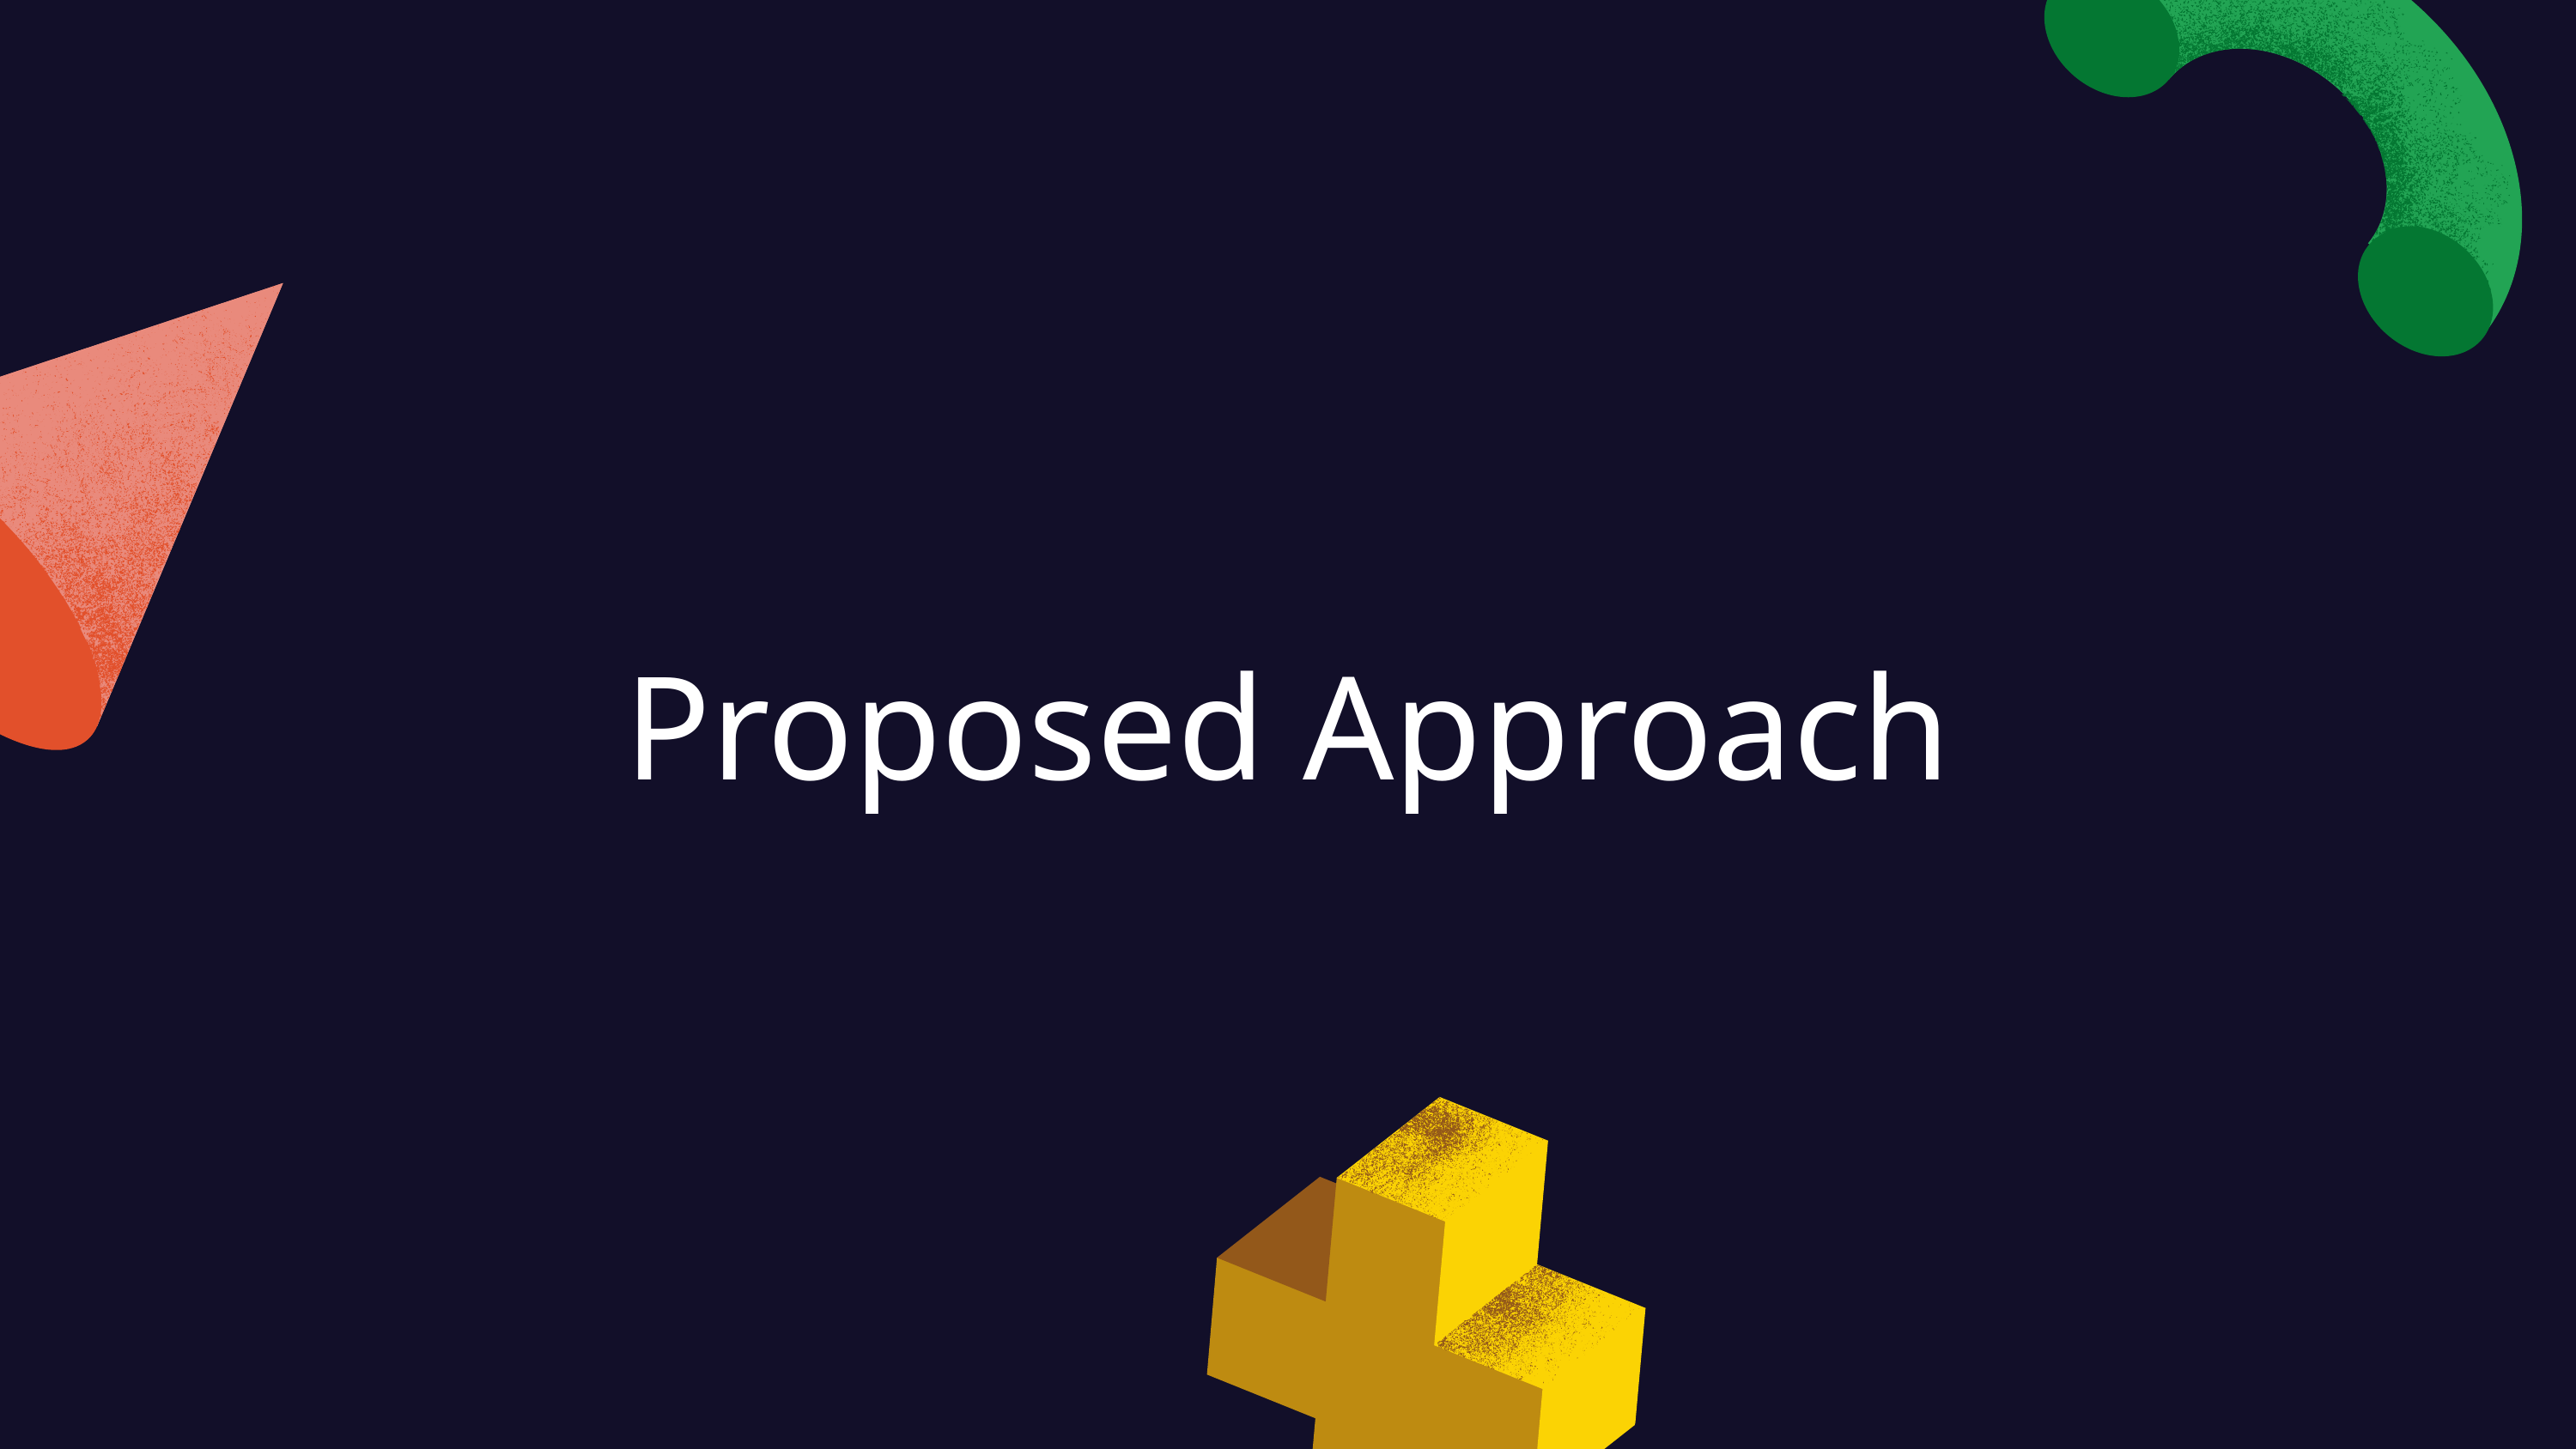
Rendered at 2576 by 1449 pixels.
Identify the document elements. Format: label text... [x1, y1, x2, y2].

text_box Proposed Approach [374, 637, 2202, 809]
picture [2036, 0, 2533, 357]
picture [1201, 1109, 1656, 1449]
picture [0, 198, 291, 737]
